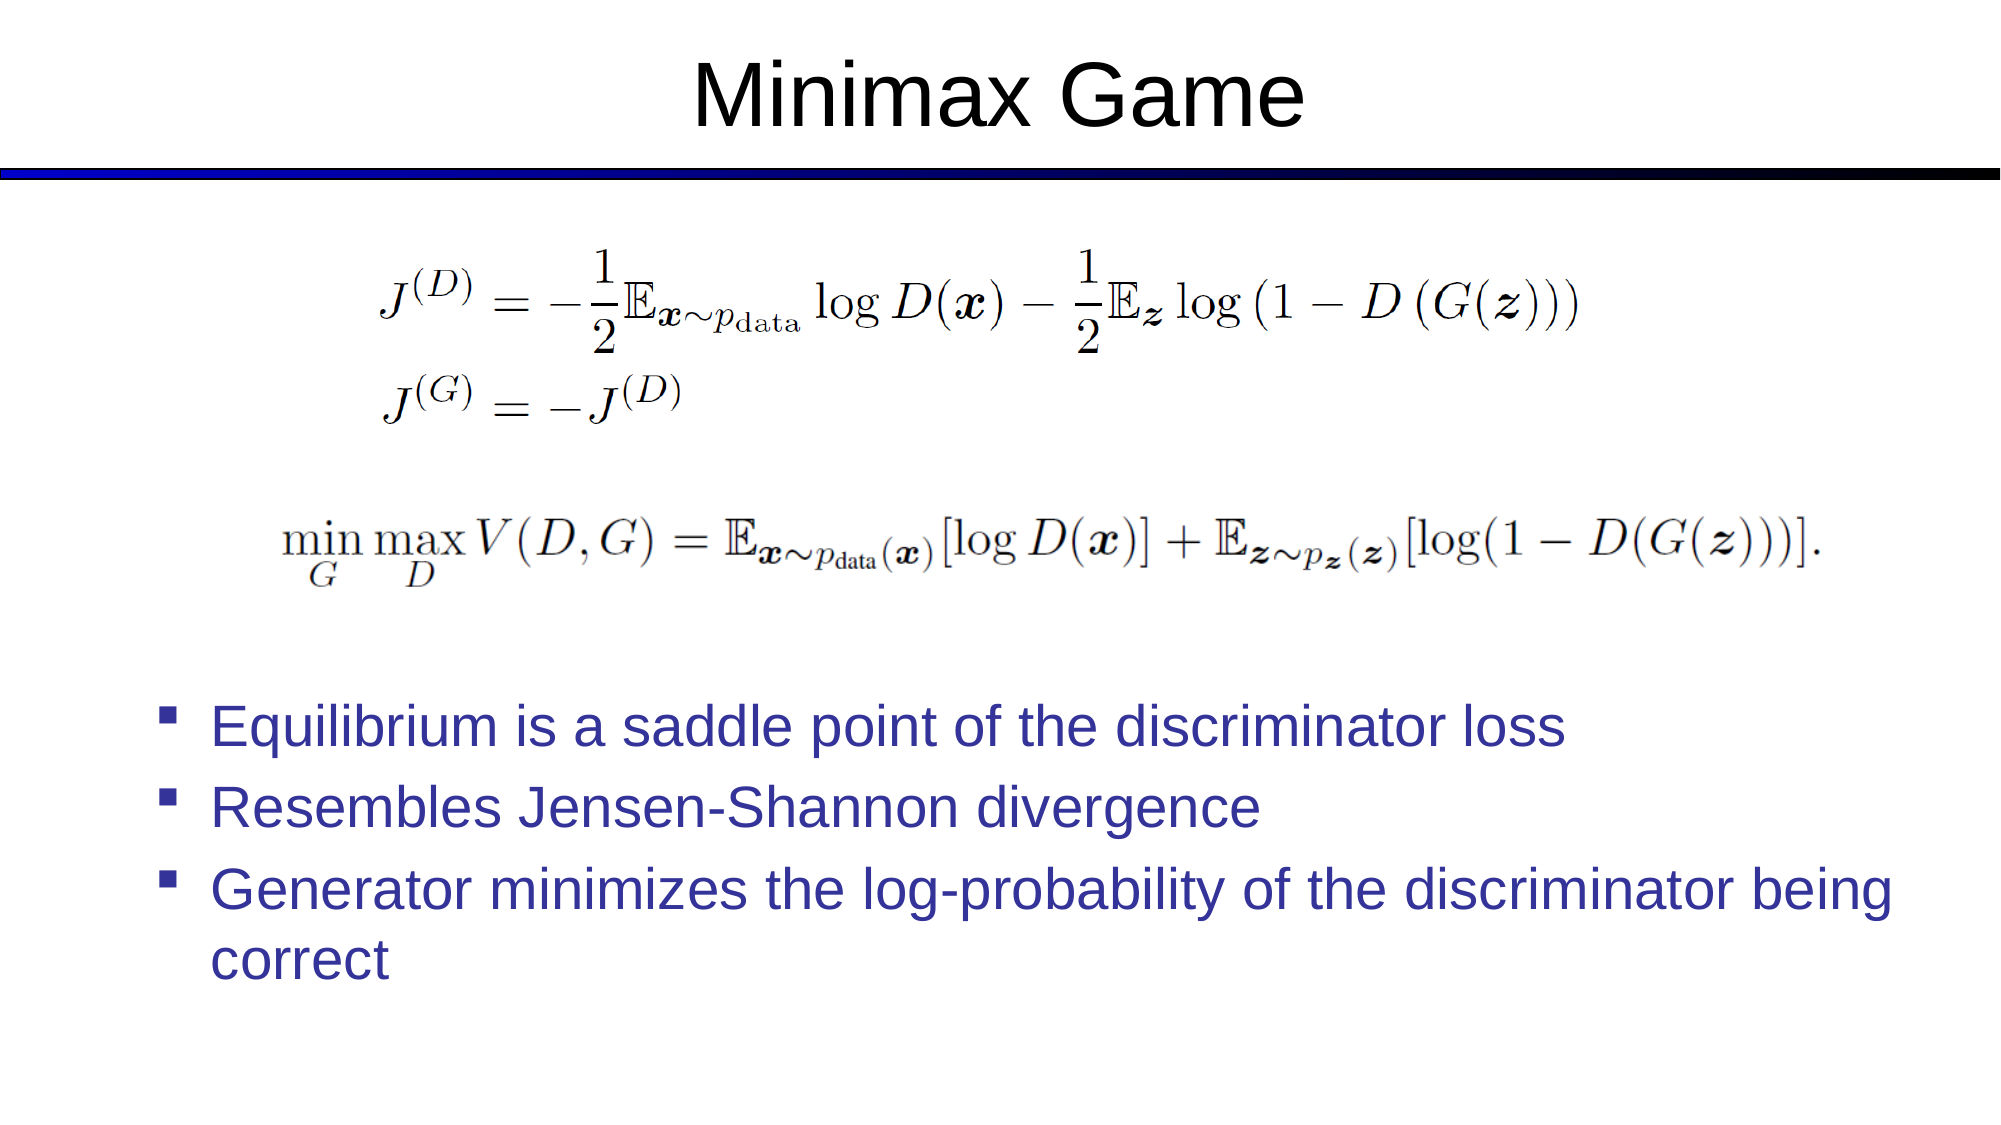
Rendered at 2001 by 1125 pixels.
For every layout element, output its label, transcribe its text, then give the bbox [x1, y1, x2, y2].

picture [265, 483, 1829, 600]
picture [360, 228, 1588, 445]
title Minimax Game [0, 0, 2000, 184]
list Equilibrium is a saddle point of the discriminator loss Resembles Jensen-Shannon divergence Generator minimizes the log-probability of the discriminator being correct [139, 228, 1917, 1006]
